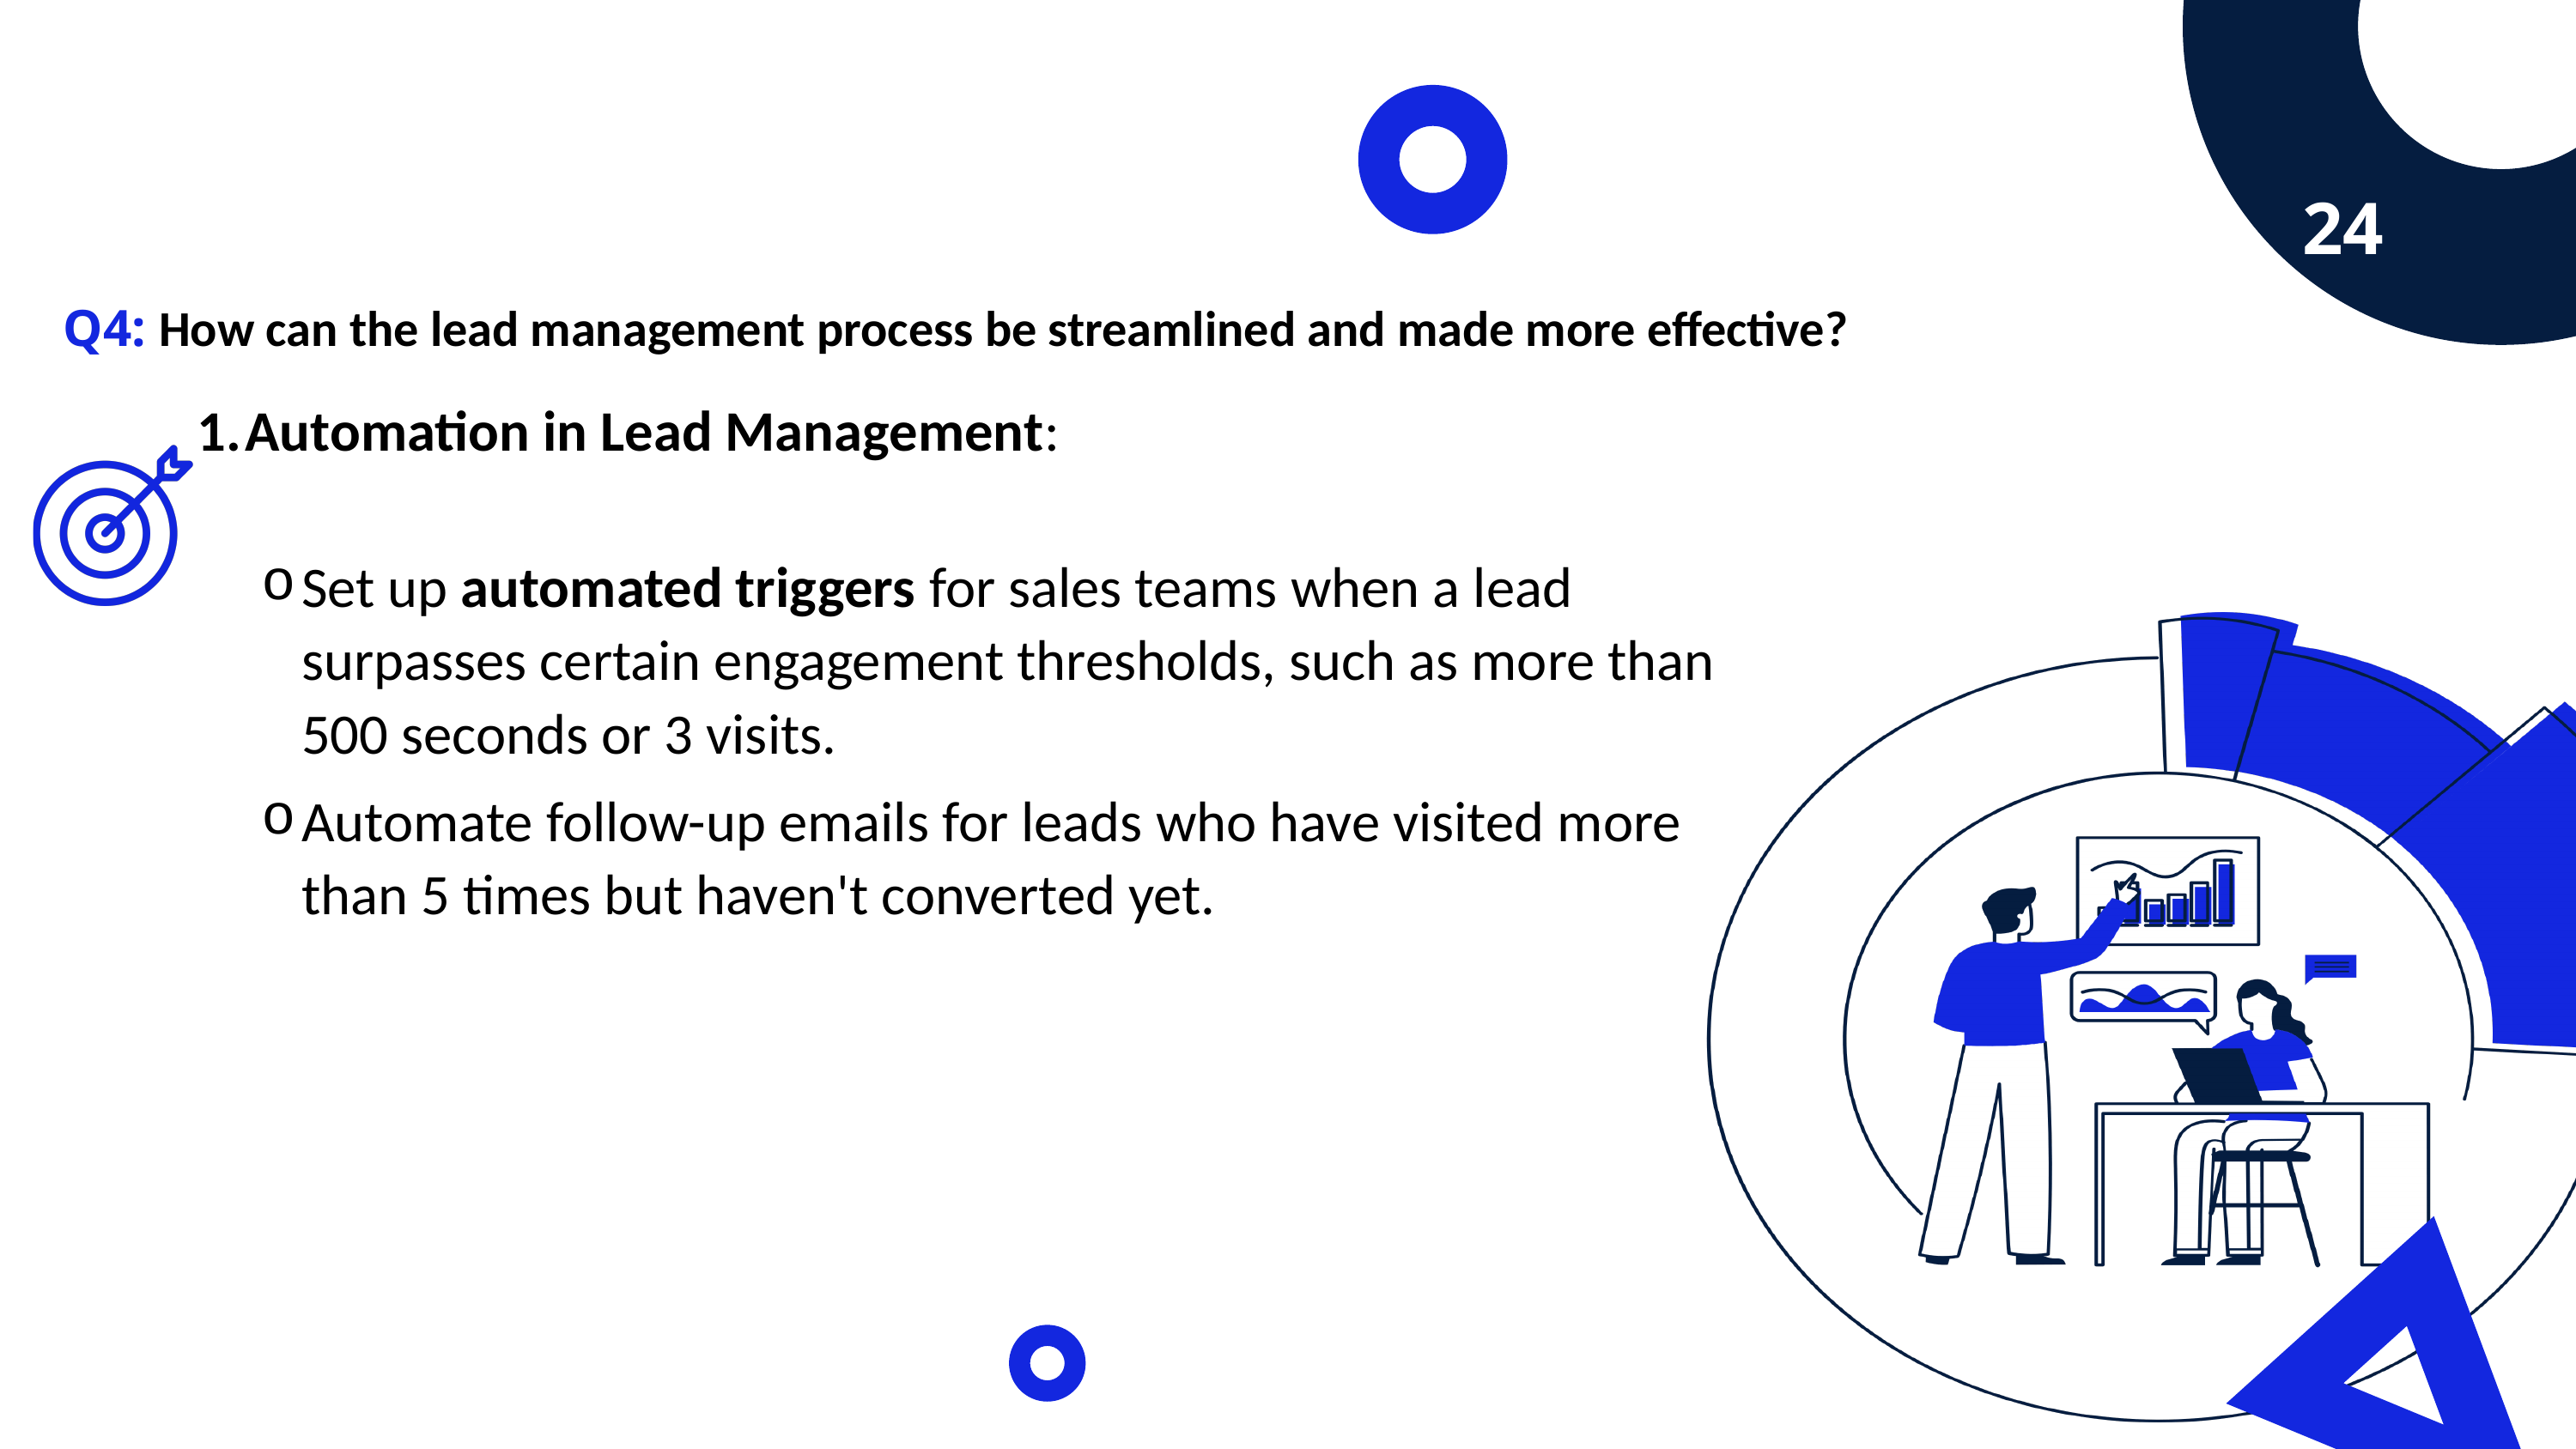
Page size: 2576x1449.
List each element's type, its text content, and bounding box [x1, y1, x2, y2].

text_box Q4: How can the lead management process be streamlined and made more effective? [63, 176, 2576, 357]
text_box Automation in Lead Management: Set up automated triggers for sales teams when a lead surpasses certain engagement thresholds, such as more than 500 seconds or 3 visits. Automate follow-up emails for leads who have visited more than 5 times but haven't converted yet. [197, 388, 1754, 1015]
text_box [1706, 612, 2576, 1422]
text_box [1358, 84, 1508, 234]
text_box [33, 445, 193, 606]
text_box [2182, 0, 2576, 346]
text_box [1008, 1325, 1086, 1402]
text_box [2226, 1224, 2535, 1449]
